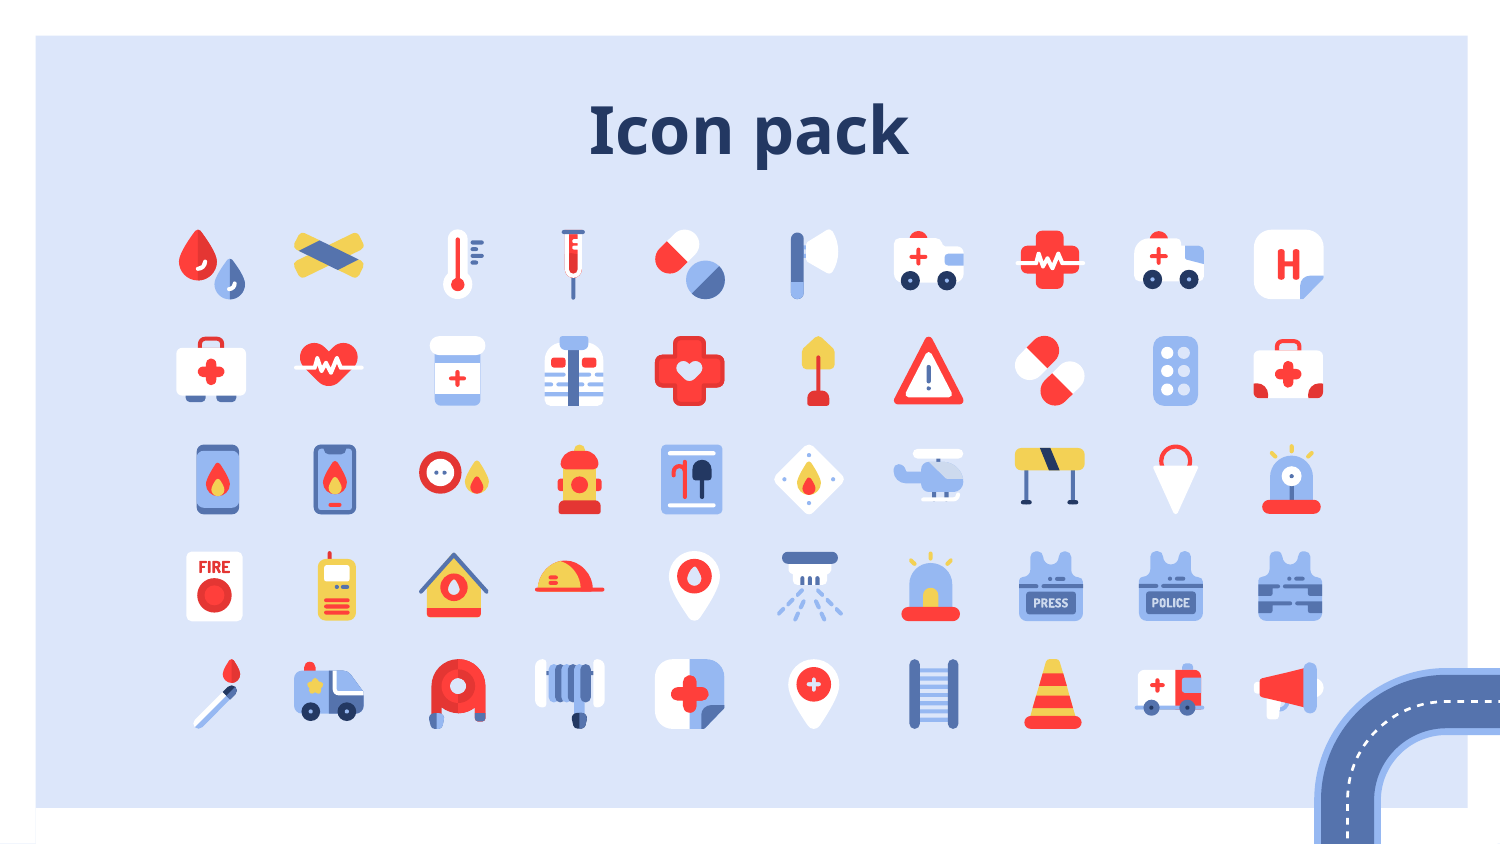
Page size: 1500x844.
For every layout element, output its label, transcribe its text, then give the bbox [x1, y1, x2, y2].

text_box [534, 560, 605, 592]
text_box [1015, 230, 1086, 290]
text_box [893, 448, 964, 502]
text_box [668, 550, 721, 621]
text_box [787, 658, 840, 730]
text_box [1253, 338, 1324, 399]
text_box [660, 444, 723, 515]
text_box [901, 551, 961, 622]
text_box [1152, 335, 1199, 407]
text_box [418, 552, 490, 618]
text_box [1024, 658, 1082, 730]
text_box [1258, 551, 1323, 622]
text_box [1261, 443, 1322, 515]
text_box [176, 336, 247, 403]
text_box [429, 335, 486, 407]
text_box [418, 450, 490, 494]
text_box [293, 661, 364, 722]
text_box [1133, 230, 1205, 290]
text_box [293, 342, 364, 387]
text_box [654, 335, 725, 407]
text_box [1138, 550, 1204, 622]
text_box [909, 658, 959, 730]
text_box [1014, 447, 1085, 505]
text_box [442, 229, 485, 300]
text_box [1013, 335, 1087, 406]
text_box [534, 658, 605, 729]
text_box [1018, 551, 1084, 622]
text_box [790, 229, 841, 300]
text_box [776, 551, 844, 622]
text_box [313, 444, 357, 515]
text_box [557, 444, 602, 515]
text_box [893, 230, 964, 291]
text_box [1153, 444, 1199, 515]
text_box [544, 335, 604, 407]
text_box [561, 229, 586, 300]
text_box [801, 335, 835, 407]
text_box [653, 229, 726, 300]
title Icon pack [118, 72, 1382, 167]
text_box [186, 551, 243, 622]
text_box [893, 336, 964, 405]
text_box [317, 550, 357, 621]
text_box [1253, 229, 1324, 300]
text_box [428, 658, 486, 730]
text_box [178, 229, 246, 300]
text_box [293, 232, 365, 278]
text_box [192, 658, 241, 730]
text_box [1134, 663, 1205, 717]
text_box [1253, 661, 1324, 720]
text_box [654, 658, 725, 730]
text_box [196, 444, 240, 515]
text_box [773, 444, 845, 515]
